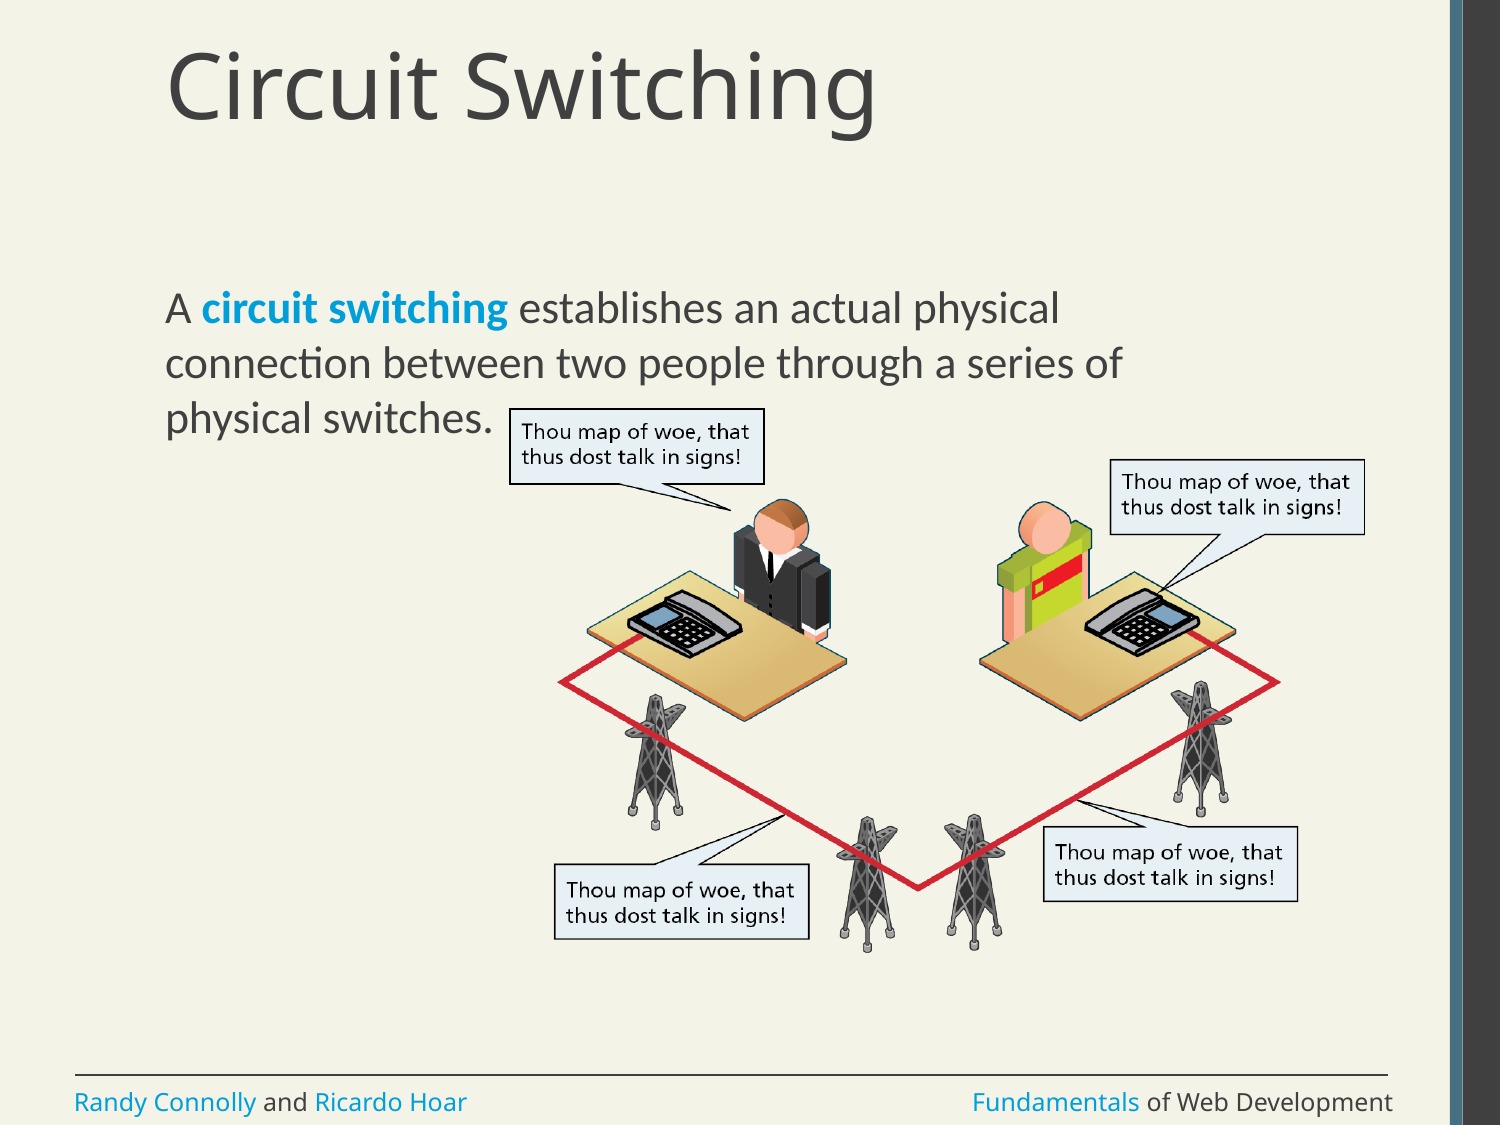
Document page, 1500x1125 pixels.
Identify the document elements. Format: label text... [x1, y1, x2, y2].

picture [508, 408, 1365, 953]
list A circuit switching establishes an actual physical connection between two people through a series of physical switches. [150, 270, 1200, 1013]
title Circuit Switching [150, 20, 1425, 188]
